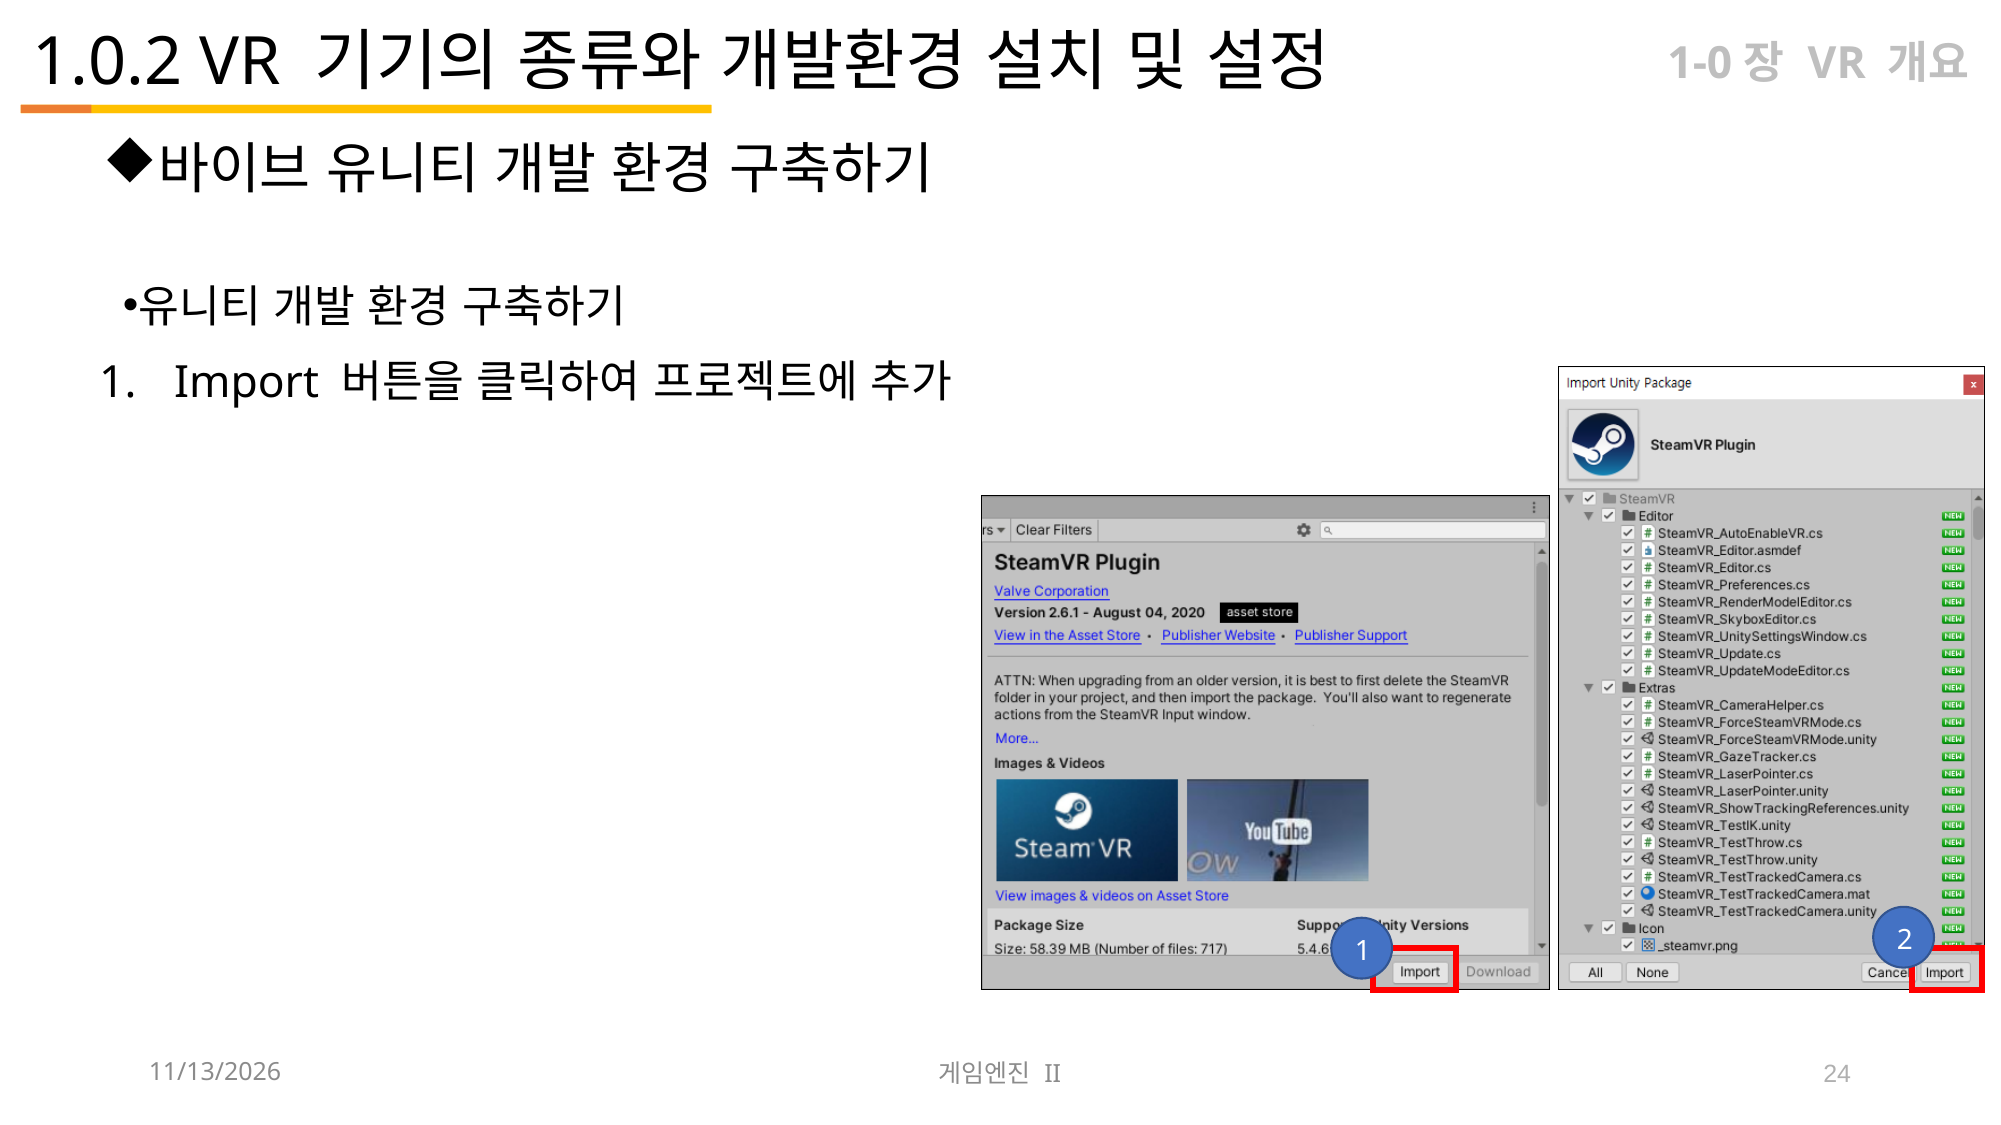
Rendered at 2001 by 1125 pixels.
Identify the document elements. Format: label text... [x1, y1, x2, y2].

footer 게임엔진 II [662, 1042, 1338, 1103]
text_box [20, 104, 712, 114]
slide_number 24 [1412, 1042, 1863, 1103]
title 1.0.2 VR 기기의 종류와 개발환경 설치 및 설정 [20, 0, 1543, 105]
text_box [980, 366, 1985, 990]
list 바이브 유니티 개발 환경 구축하기 [91, 135, 1062, 249]
list 1-0장 VR 개요 [1445, 24, 1985, 105]
list 유니티 개발 환경 구축하기 Import 버튼을 클릭하여 프로젝트에 추가 [44, 270, 1770, 962]
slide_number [137, 1042, 588, 1103]
